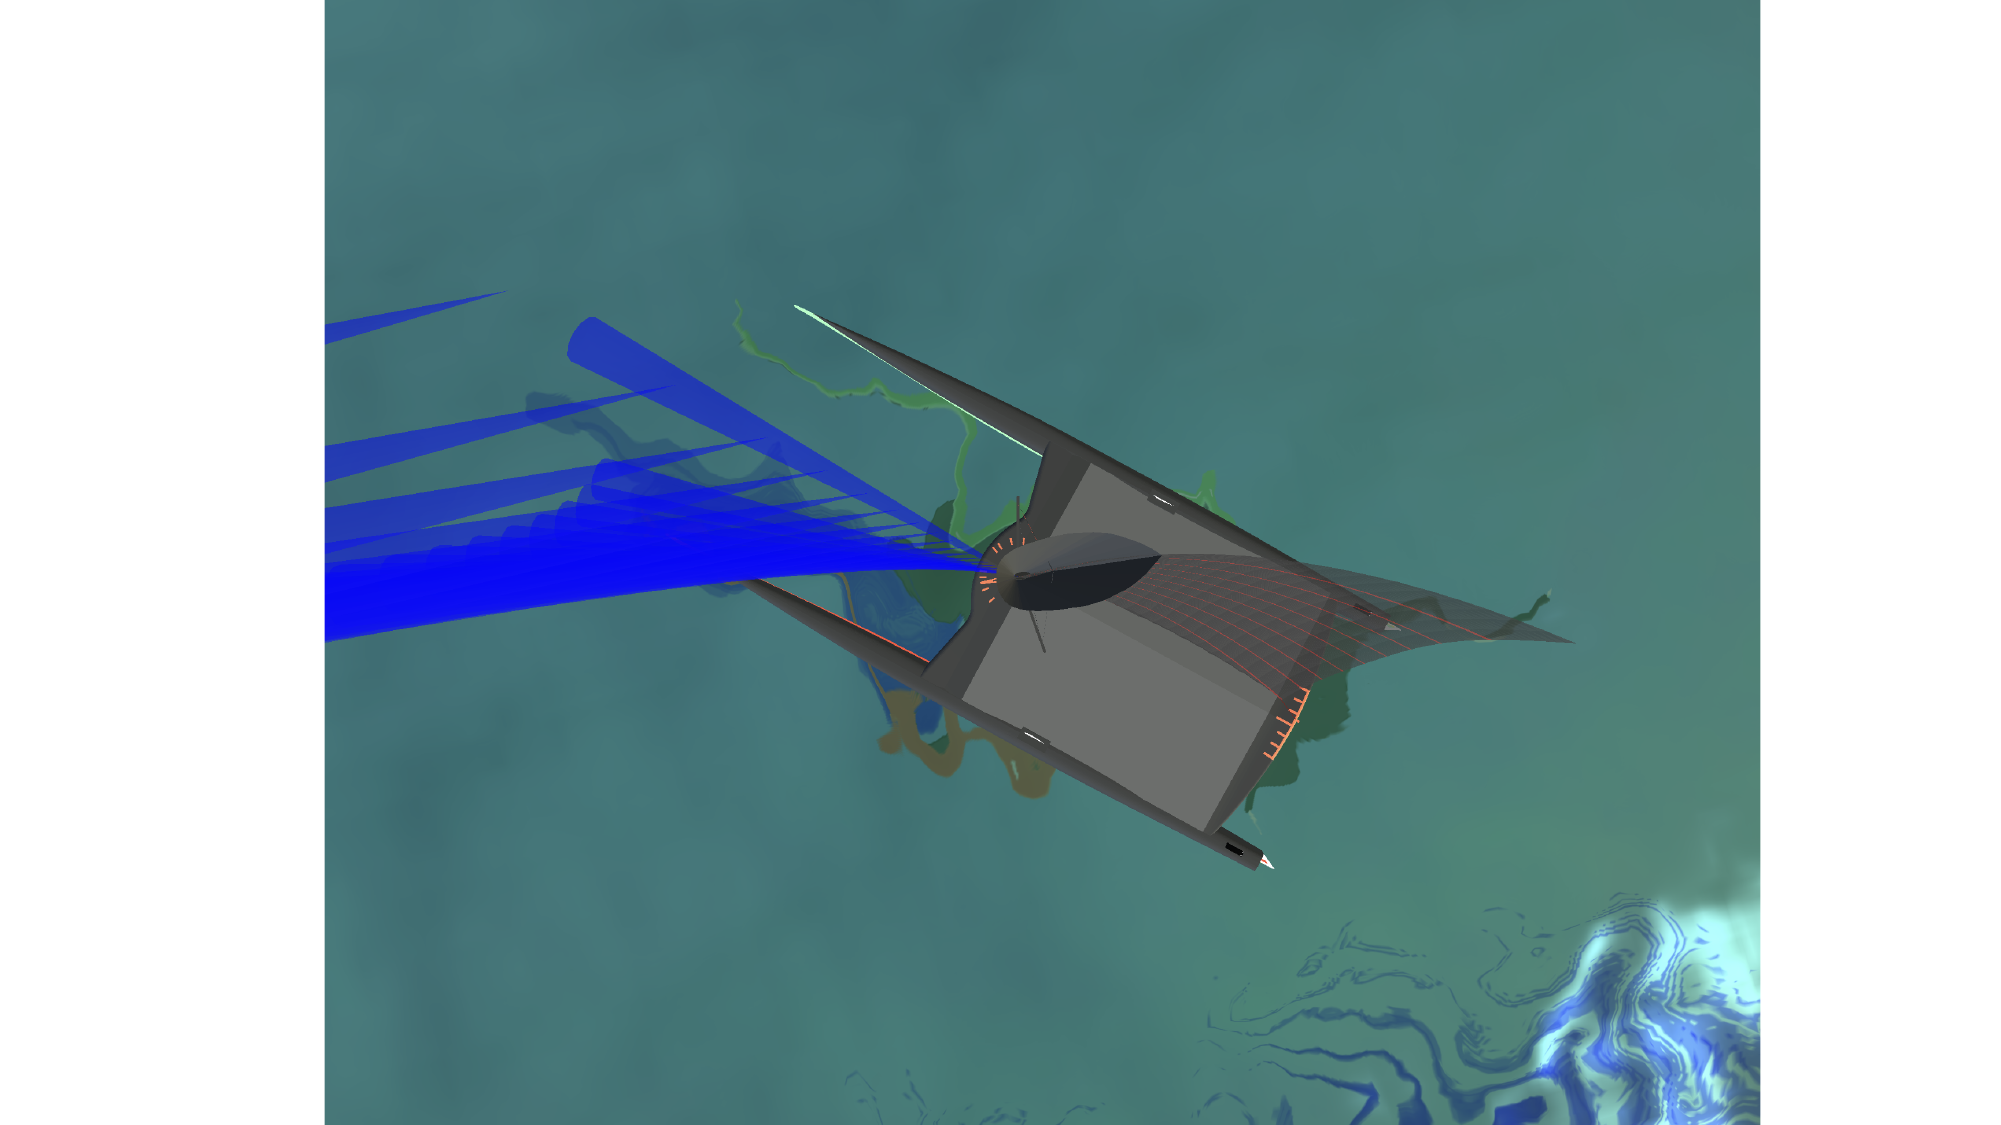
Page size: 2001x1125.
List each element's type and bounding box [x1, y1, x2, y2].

picture [324, 0, 1761, 1125]
